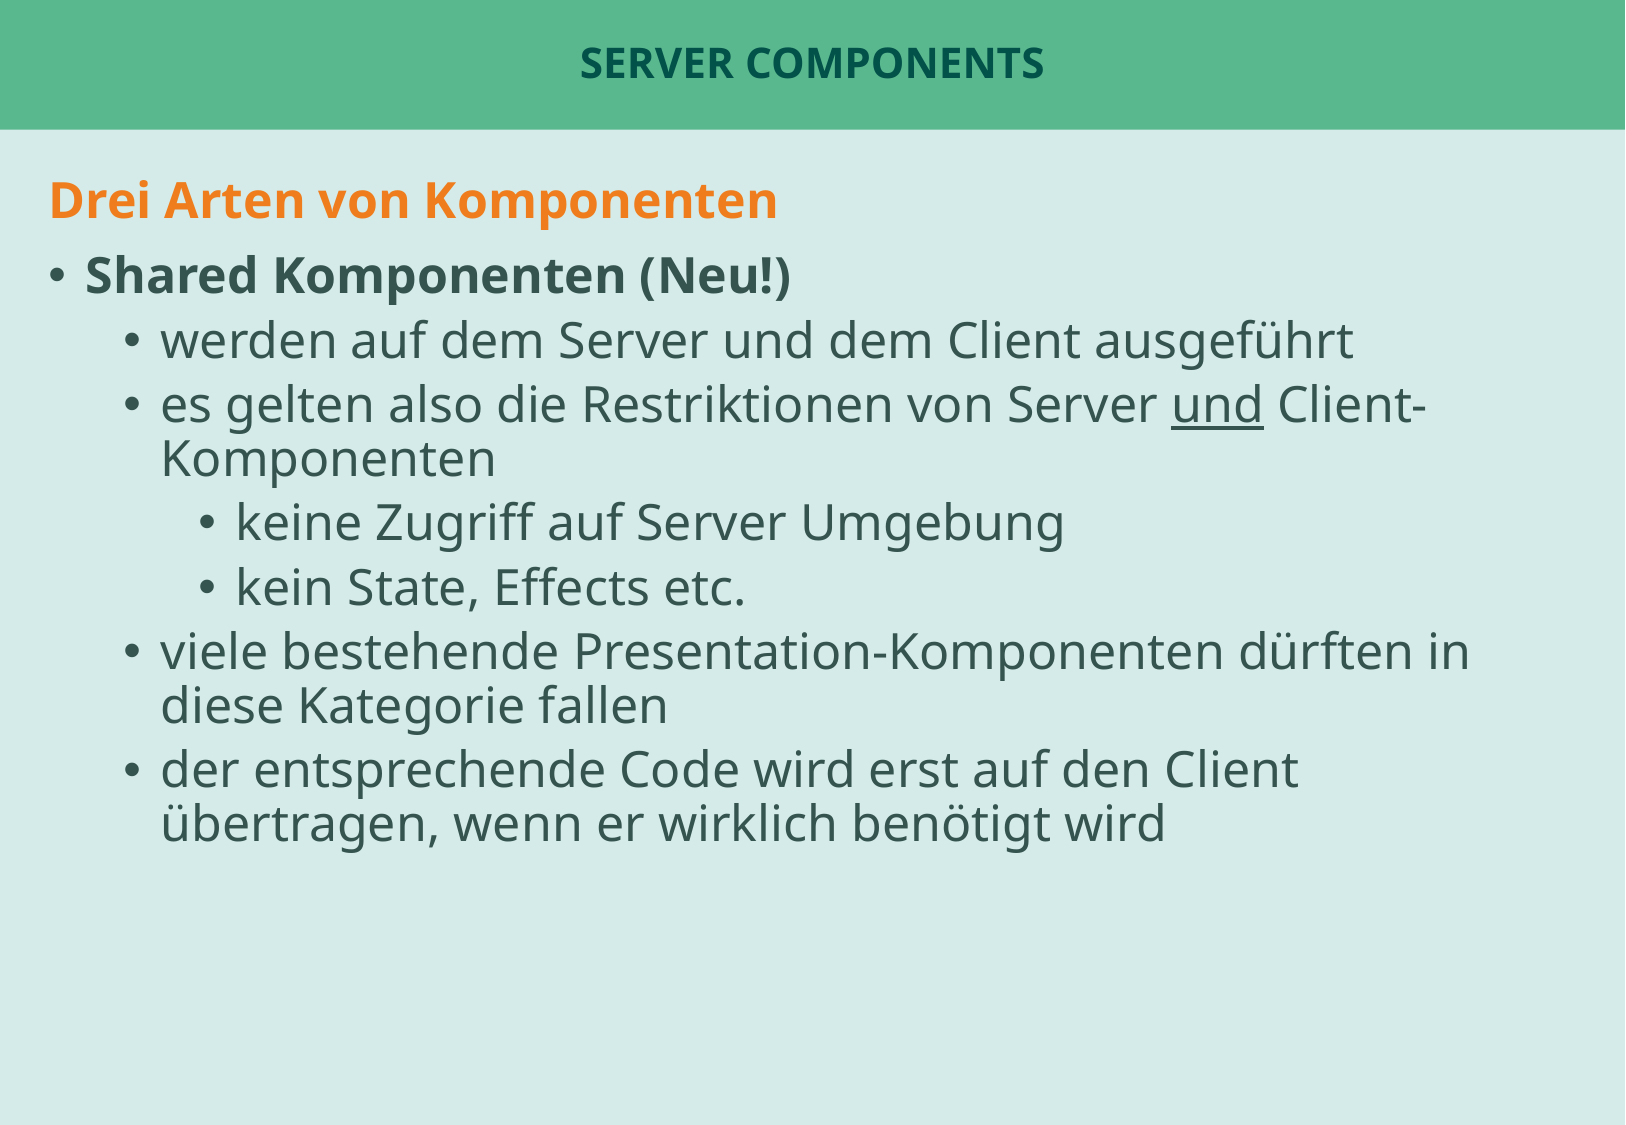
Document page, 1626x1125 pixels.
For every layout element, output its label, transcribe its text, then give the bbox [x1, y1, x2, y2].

title Server Components [0, 0, 1625, 130]
list Drei Arten von Komponenten Shared Komponenten (Neu!) werden auf dem Server und dem Client ausgeführt es gelten also die Restriktionen von Server und Client-Komponenten keine Zugriff auf Server Umgebung kein State, Effects etc. viele bestehende Presentation-Komponenten dürften in diese Kategorie fallen der entsprechende Code wird erst auf den Client übertragen, wenn er wirklich benötigt wird [33, 168, 1592, 1043]
